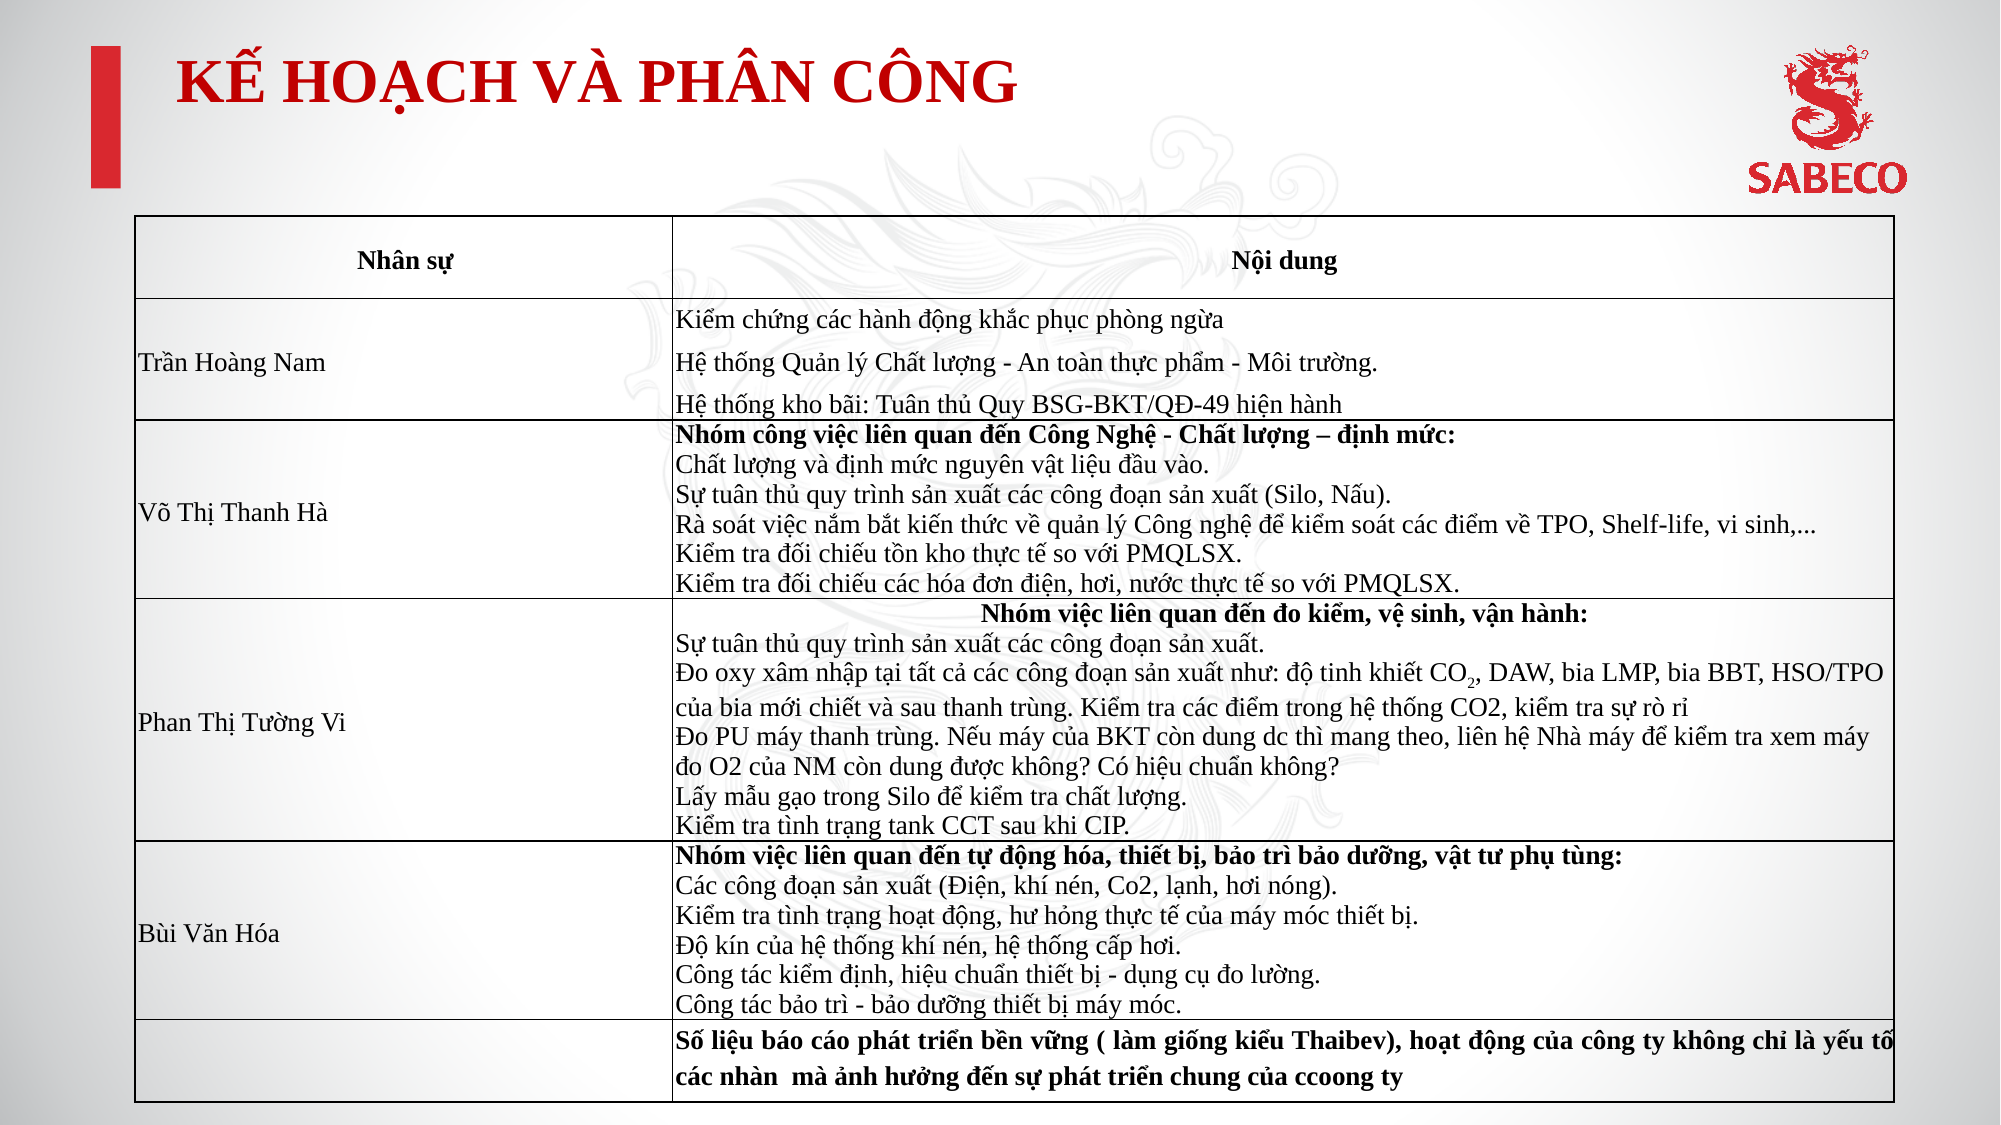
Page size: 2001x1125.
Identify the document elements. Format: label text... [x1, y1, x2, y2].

table_cell Kiểm chứng các hành động khắc phục phòng ngừa Hệ thống Quản lý Chất lượng - An toàn thực phẩm - Môi trường. Hệ thống kho bãi: Tuân thủ Quy BSG-BKT/QĐ-49 hiện hành [673, 299, 1893, 419]
table_header Nội dung [673, 217, 1893, 298]
table_cell Nhóm công việc liên quan đến Công Nghệ - Chất lượng – định mức: Chất lượng và định mức nguyên vật liệu đầu vào. Sự tuân thủ quy trình sản xuất các công đoạn sản xuất (Silo, Nấu). Rà soát việc nắm bắt kiến thức về quản lý Công nghệ để kiểm soát các điểm về TPO, Shelf-life, vi sinh,... Kiểm tra đối chiếu tồn kho thực tế so với PMQLSX. Kiểm tra đối chiếu các hóa đơn điện, hơi, nước thực tế so với PMQLSX. [673, 421, 1893, 598]
table_cell [136, 1020, 672, 1101]
table_cell Phan Thị Tường Vi [136, 599, 672, 840]
table_cell Võ Thị Thanh Hà [136, 421, 672, 598]
table_header Nhân sự [136, 217, 672, 298]
table_cell Bùi Văn Hóa [136, 842, 672, 1019]
title KẾ HOẠCH VÀ PHÂN CÔNG [171, 34, 1303, 140]
picture [0, 0, 2001, 1125]
table_cell Nhóm việc liên quan đến đo kiểm, vệ sinh, vận hành: Sự tuân thủ quy trình sản xuất các công đoạn sản xuất. Đo oxy xâm nhập tại tất cả các công đoạn sản xuất như: độ tinh khiết CO2, DAW, bia LMP, bia BBT, HSO/TPO của bia mới chiết và sau thanh trùng. Kiểm tra các điểm trong hệ thống CO2, kiểm tra sự rò rỉ Đo PU máy thanh trùng. Nếu máy của BKT còn dung dc thì mang theo, liên hệ Nhà máy để kiểm tra xem máy đo O2 của NM còn dung được không? Có hiệu chuẩn không? Lấy mẫu gạo trong Silo để kiểm tra chất lượng. Kiểm tra tình trạng tank CCT sau khi CIP. [673, 599, 1893, 840]
table_cell Nhóm việc liên quan đến tự động hóa, thiết bị, bảo trì bảo dưỡng, vật tư phụ tùng: Các công đoạn sản xuất (Điện, khí nén, Co2, lạnh, hơi nóng). Kiểm tra tình trạng hoạt động, hư hỏng thực tế của máy móc thiết bị. Độ kín của hệ thống khí nén, hệ thống cấp hơi. Công tác kiểm định, hiệu chuẩn thiết bị - dụng cụ đo lường. Công tác bảo trì - bảo dưỡng thiết bị máy móc. [673, 842, 1893, 1019]
table_cell Số liệu báo cáo phát triển bền vững ( làm giống kiểu Thaibev), hoạt động của công ty không chỉ là yếu tố các nhàn mà ảnh hưởng đến sự phát triển chung của ccoong ty [673, 1020, 1893, 1101]
table_cell Trần Hoàng Nam [136, 299, 672, 419]
